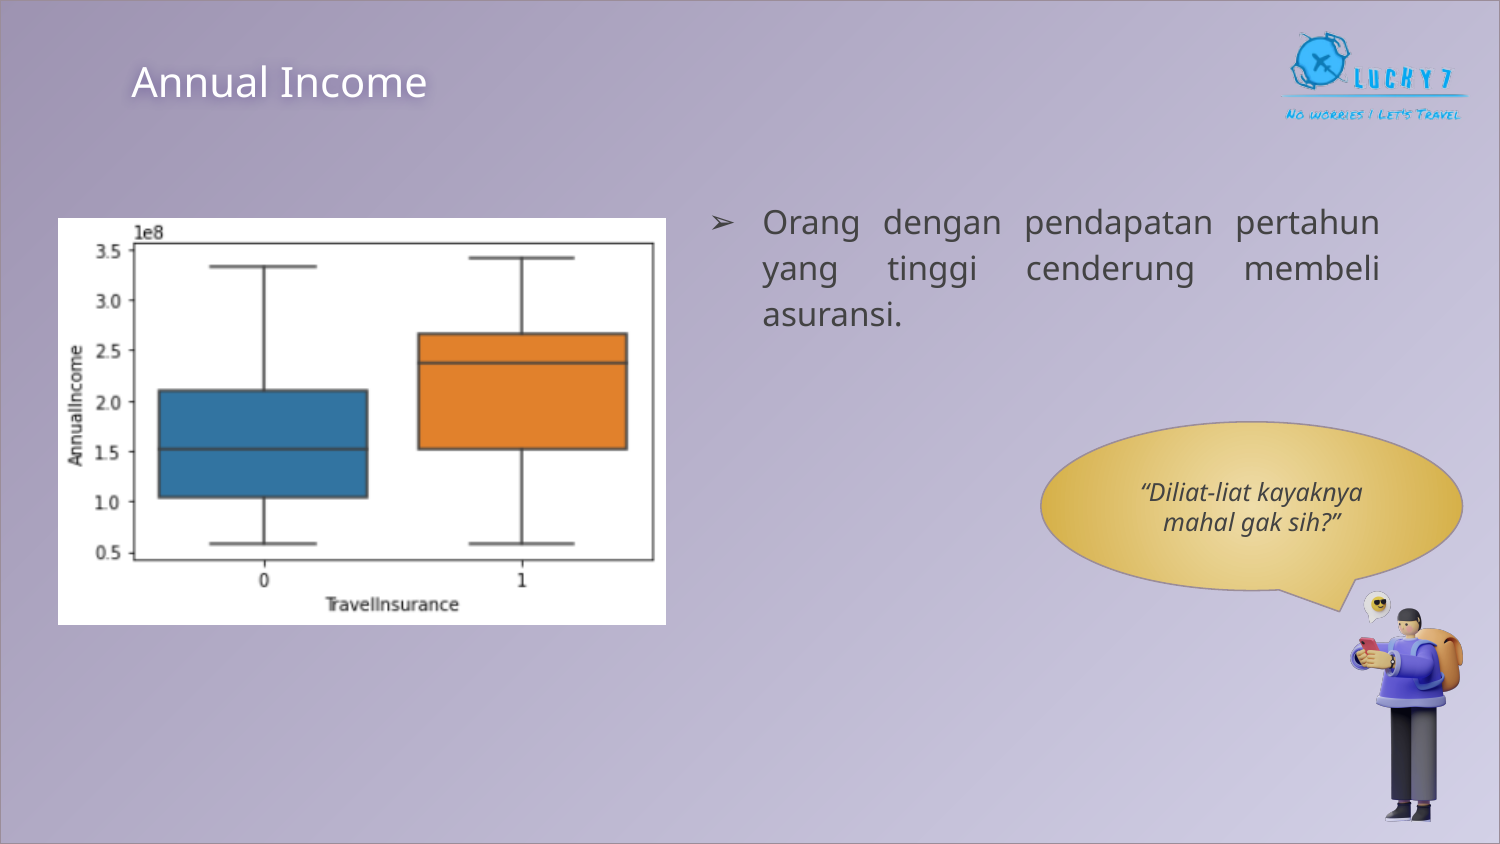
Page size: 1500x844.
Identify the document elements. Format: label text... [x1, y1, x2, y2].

text_box “Diliat-liat kayaknya mahal gak sih?” [1040, 421, 1463, 612]
title Annual Income [131, 61, 877, 148]
list Orang dengan pendapatan pertahun yang tinggi cenderung membeli asuransi. [687, 157, 1382, 463]
picture [57, 218, 667, 626]
picture [1350, 591, 1463, 822]
picture [1251, 0, 1500, 163]
text_box [0, 0, 1500, 844]
